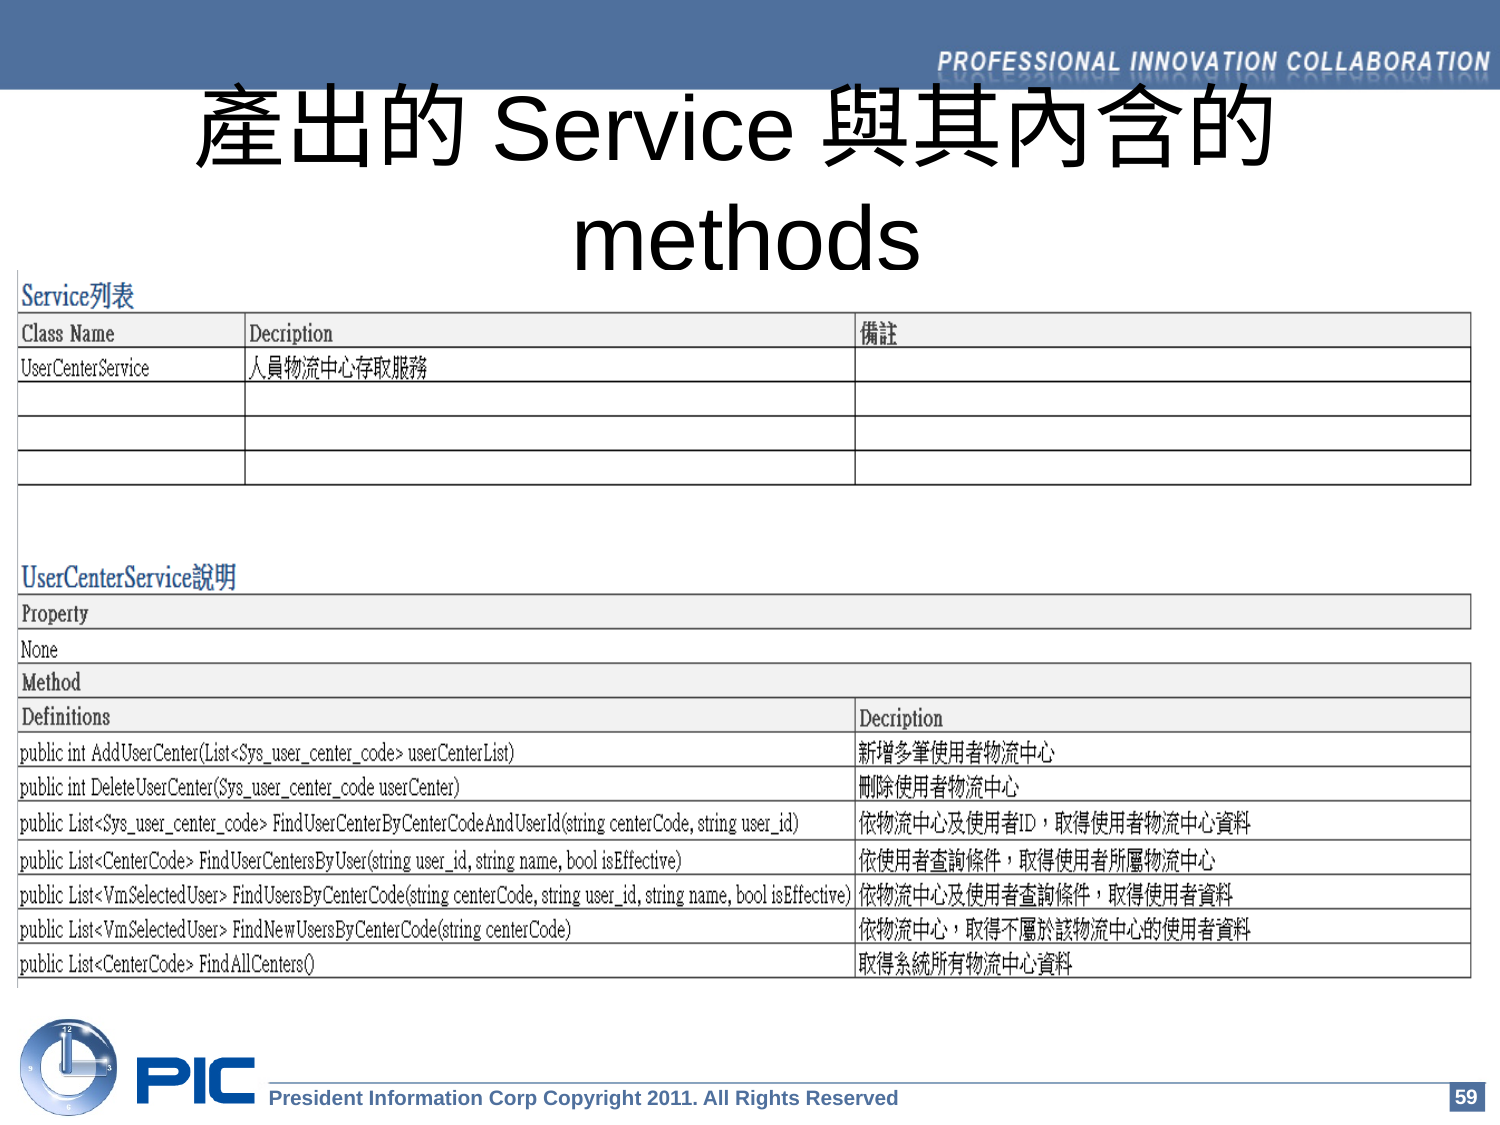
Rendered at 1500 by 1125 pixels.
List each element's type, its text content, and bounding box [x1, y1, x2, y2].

picture [0, 0, 1500, 1125]
title 產出的Service與其內含的methods [71, 66, 1423, 268]
